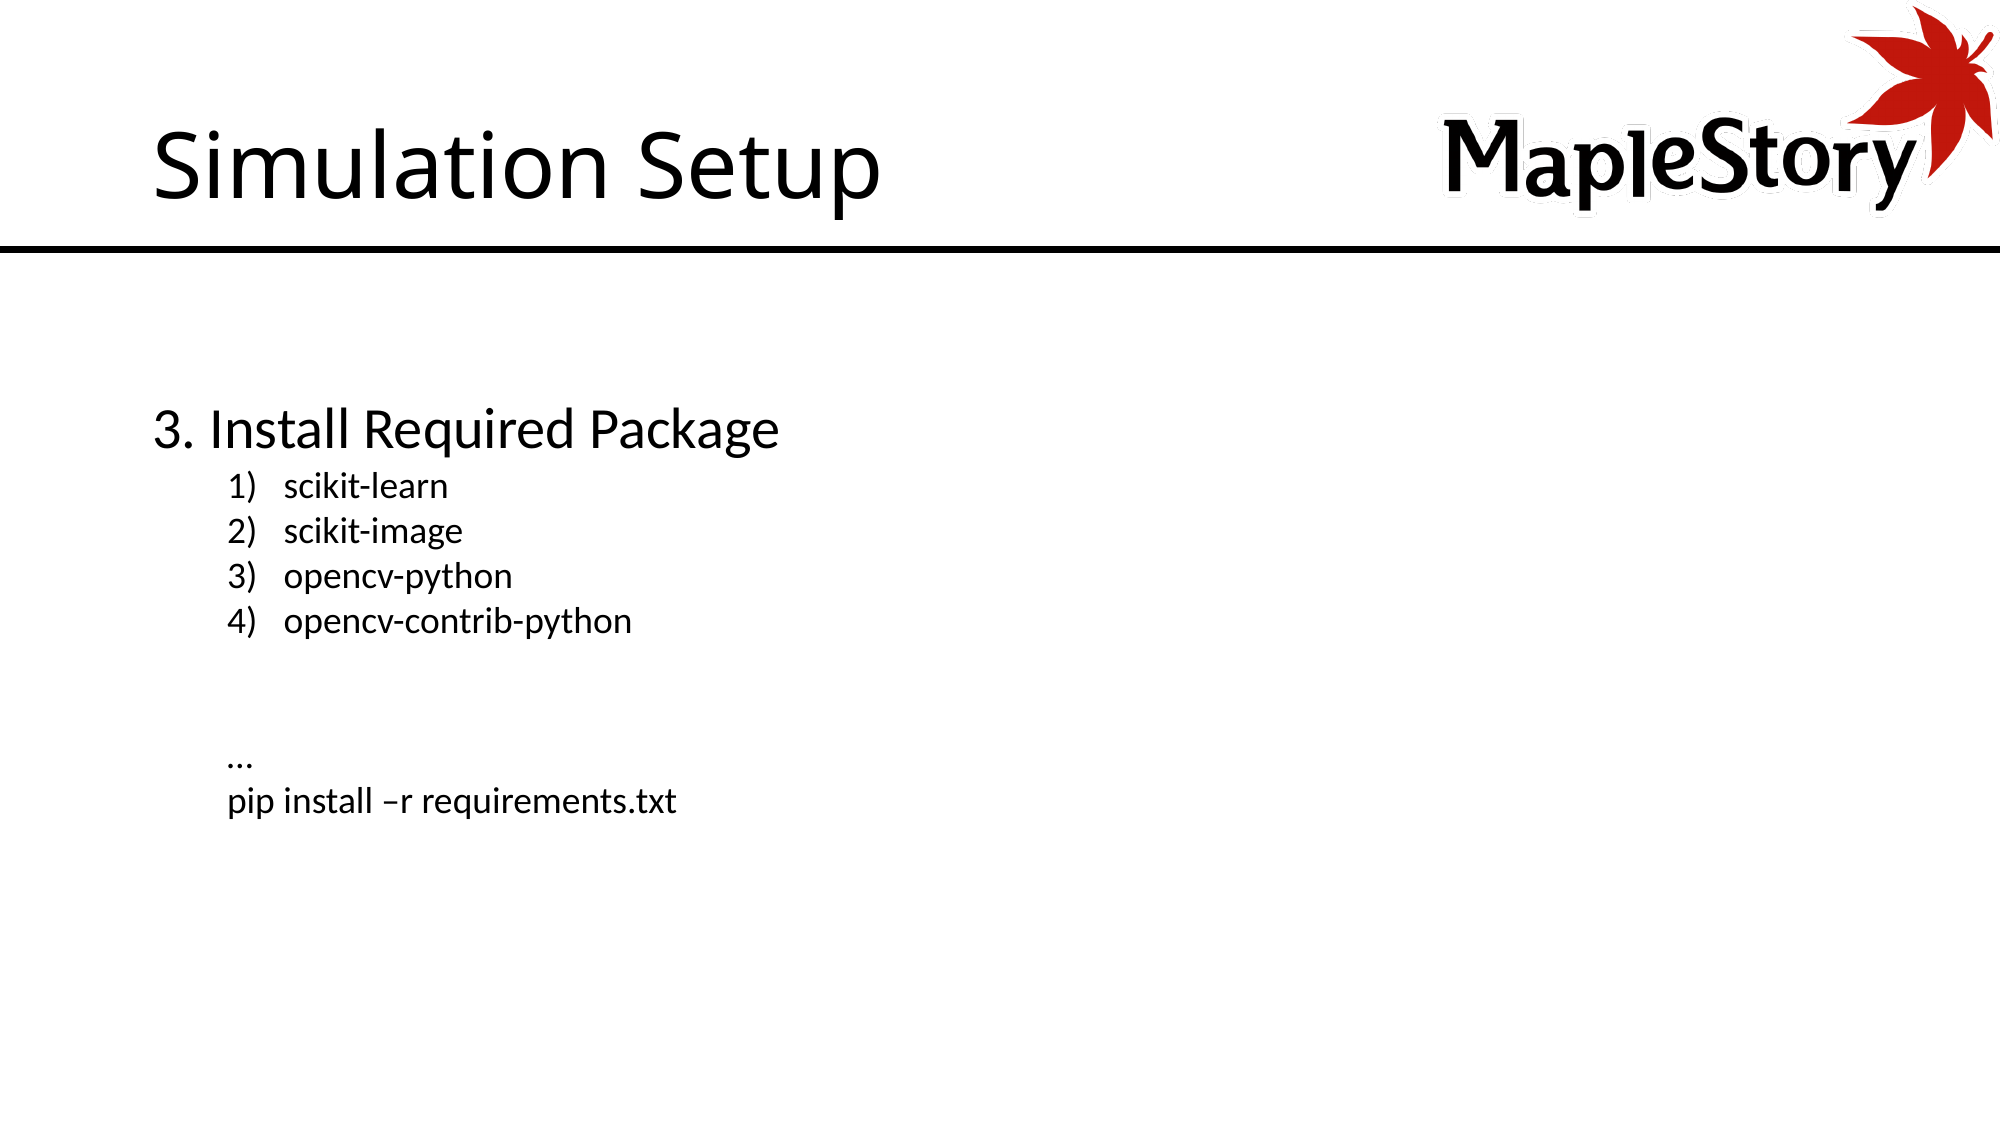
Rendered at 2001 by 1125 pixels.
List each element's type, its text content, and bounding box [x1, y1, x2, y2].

text_box 3. Install Required Package scikit-learn scikit-image opencv-python opencv-contrib-python … pip install –r requirements.txt [137, 383, 1021, 829]
title Simulation Setup [137, 59, 1863, 278]
picture [1437, 0, 2000, 218]
